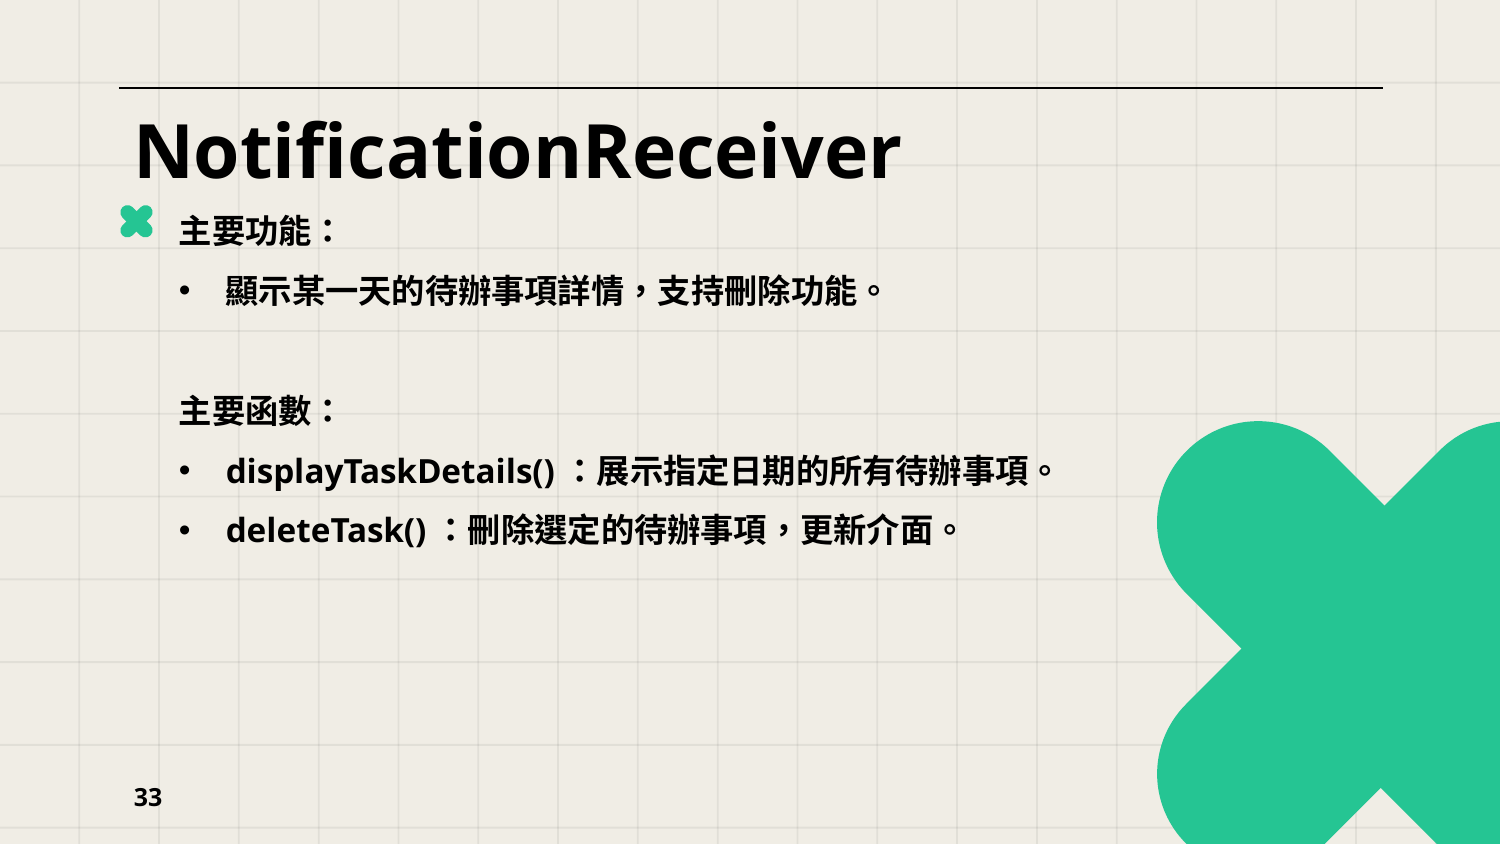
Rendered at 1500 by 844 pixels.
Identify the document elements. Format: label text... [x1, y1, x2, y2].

title NotificationReceiver [118, 88, 1382, 183]
text_box 主要功能： 顯示某一天的待辦事項詳情，支持刪除功能。 主要函數： displayTaskDetails()：展示指定日期的所有待辦事項。 deleteTask()：刪除選定的待辦事項，更新介面。 [163, 182, 1129, 558]
slide_number 33 [119, 766, 209, 831]
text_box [116, 201, 156, 241]
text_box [1114, 378, 1500, 844]
